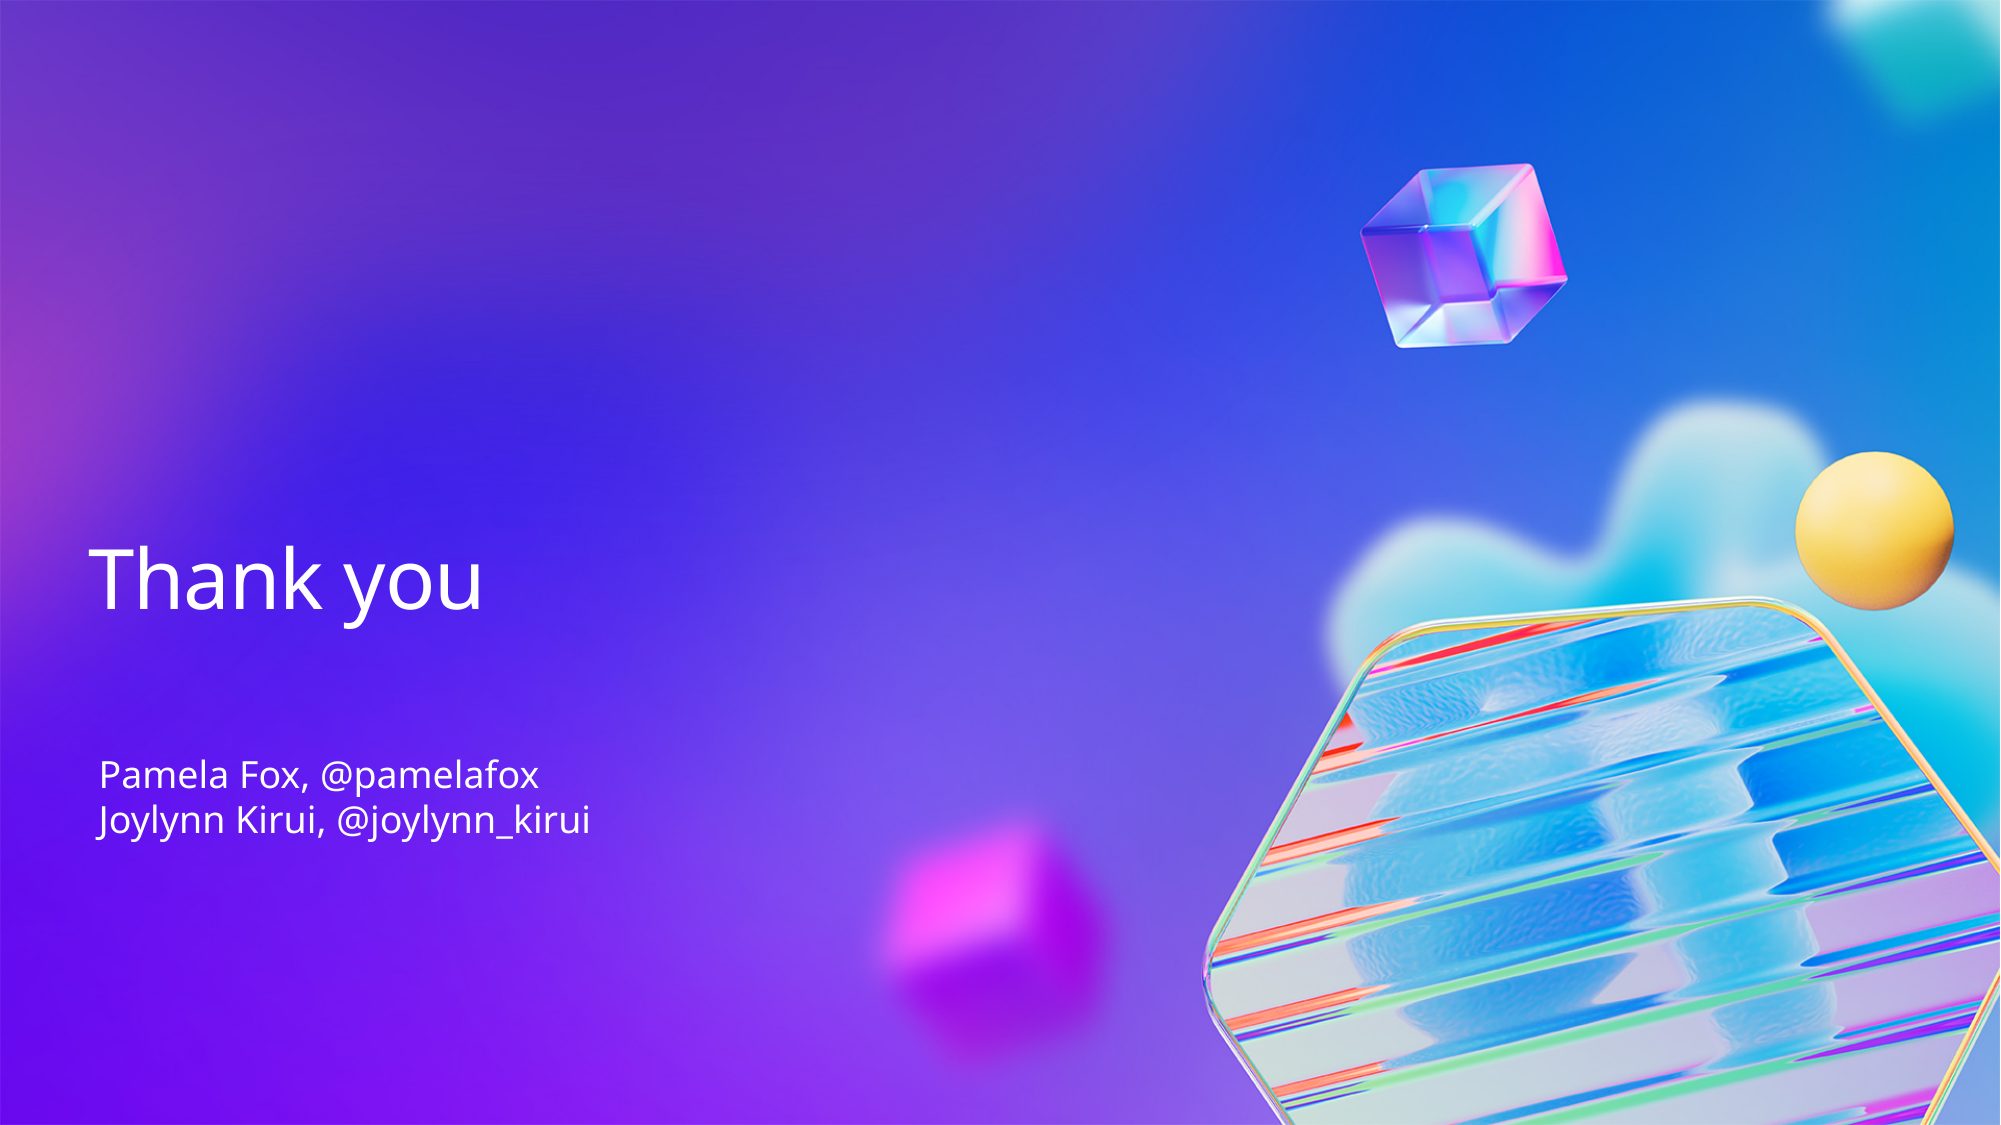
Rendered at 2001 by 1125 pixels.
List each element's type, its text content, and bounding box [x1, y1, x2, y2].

text_box Pamela Fox, @pamelafox Joylynn Kirui, @joylynn_kirui [83, 698, 1084, 849]
text_box Thank you [88, 526, 1125, 627]
picture [0, 0, 2000, 1125]
